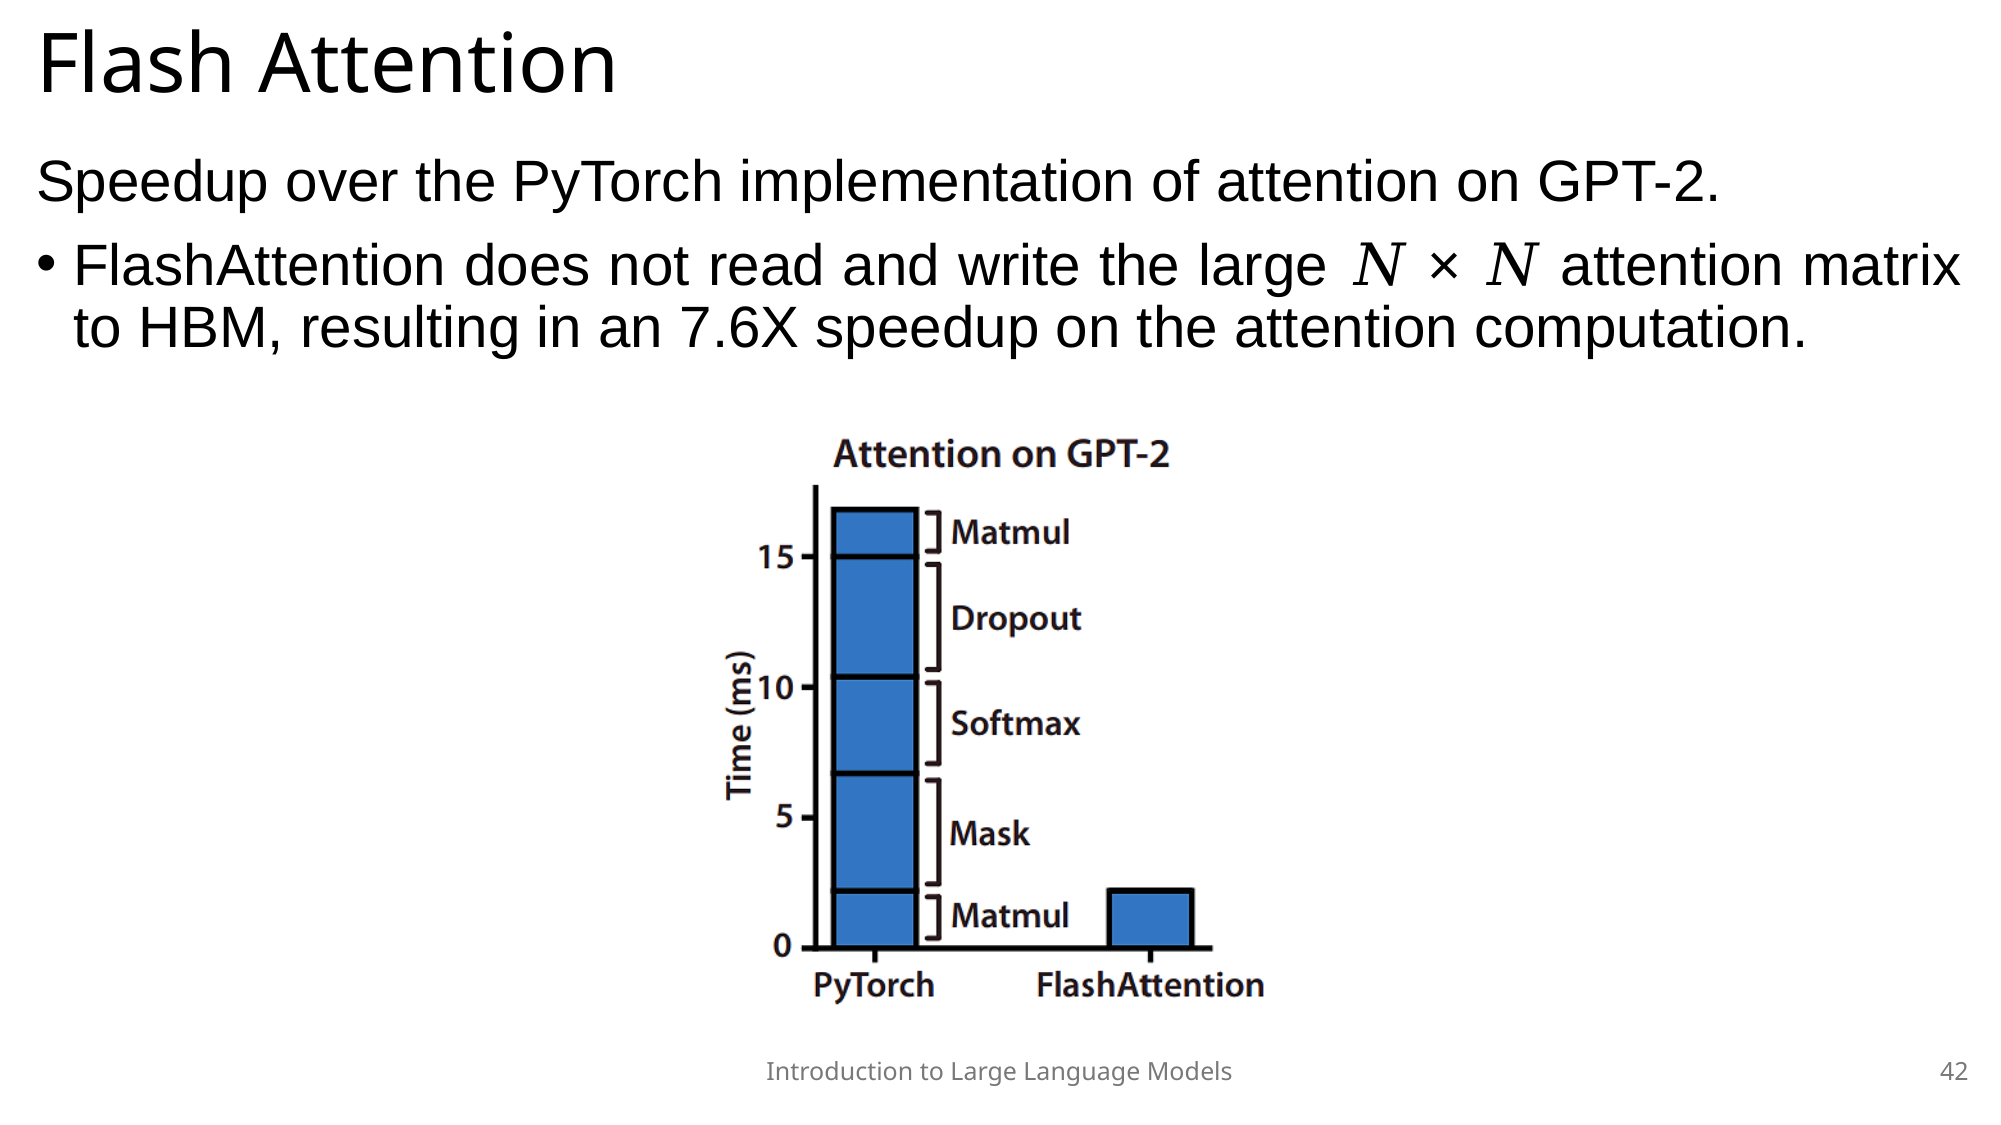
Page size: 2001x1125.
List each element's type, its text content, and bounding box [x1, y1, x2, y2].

title Flash Attention [21, 13, 1979, 119]
slide_number 42 [1533, 1042, 1984, 1103]
list Speedup over the PyTorch implementation of attention on GPT-2. FlashAttention does not read and write the large 𝑁 × 𝑁 attention matrix to HBM, resulting in an 7.6X speedup on the attention computation. [21, 143, 1979, 1043]
footer Introduction to Large Language Models [662, 1042, 1338, 1103]
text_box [715, 411, 1285, 1021]
